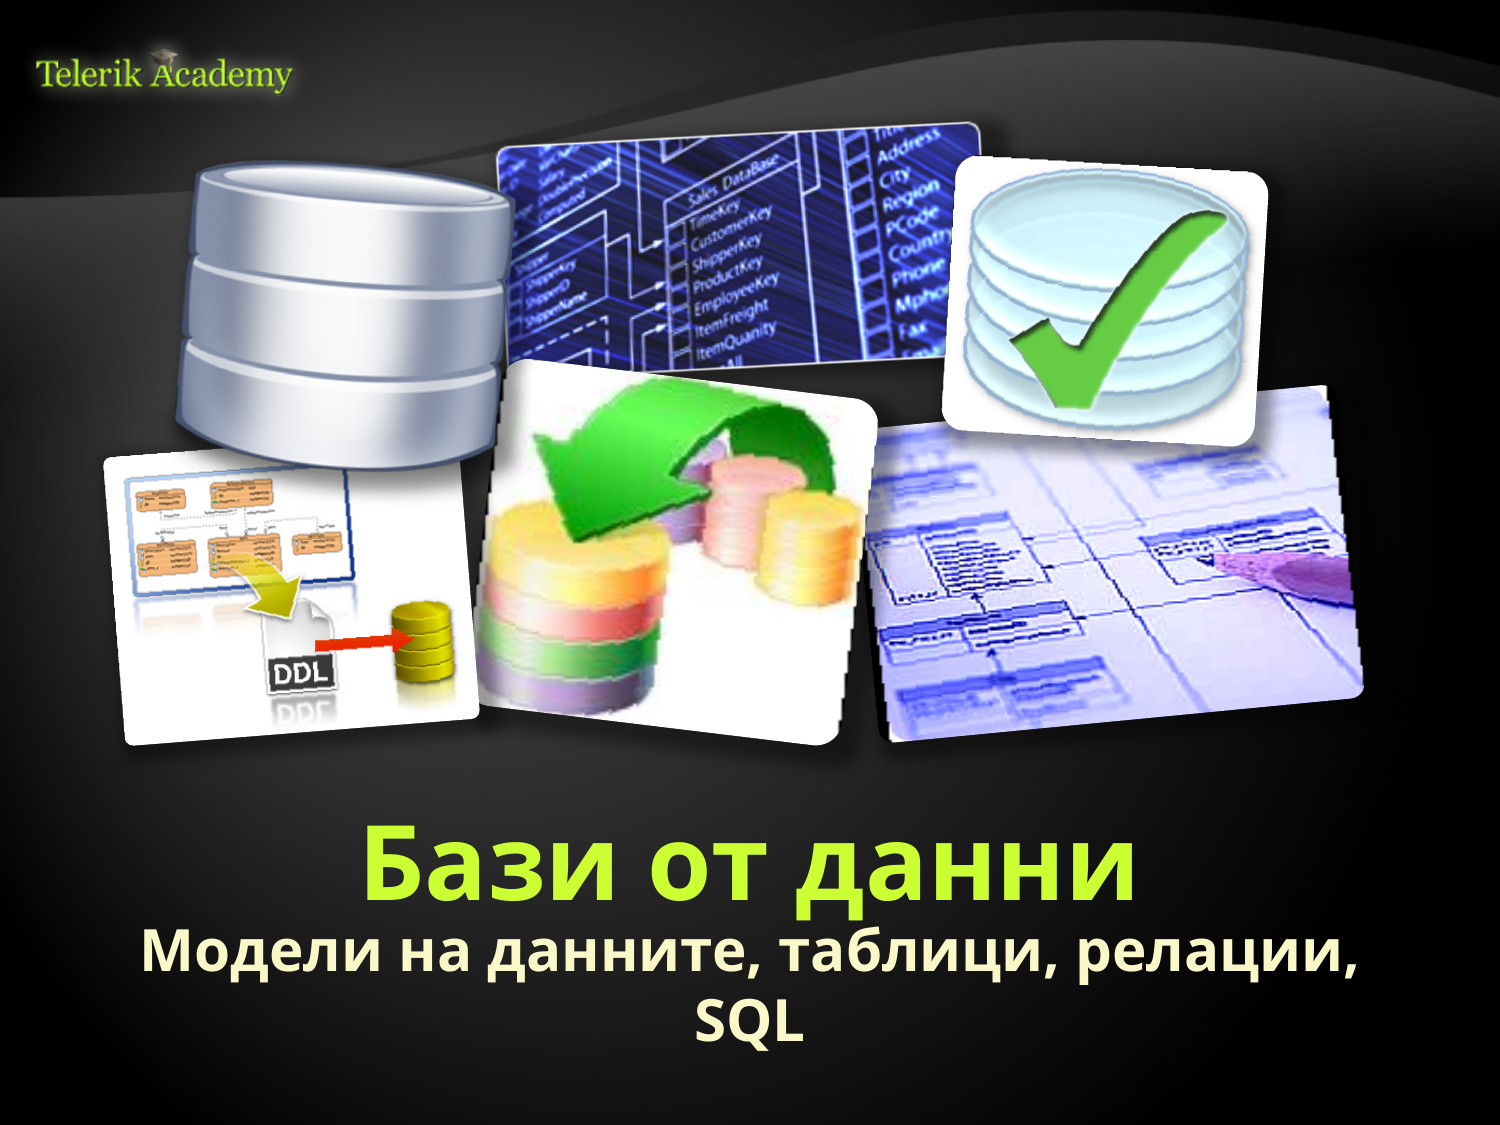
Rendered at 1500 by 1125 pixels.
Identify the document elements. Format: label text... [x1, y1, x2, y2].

subtitle Модели на данните, таблици, релации, SQL [99, 936, 1400, 1031]
picture [0, 0, 1500, 1125]
title Бази от данни [99, 806, 1400, 920]
